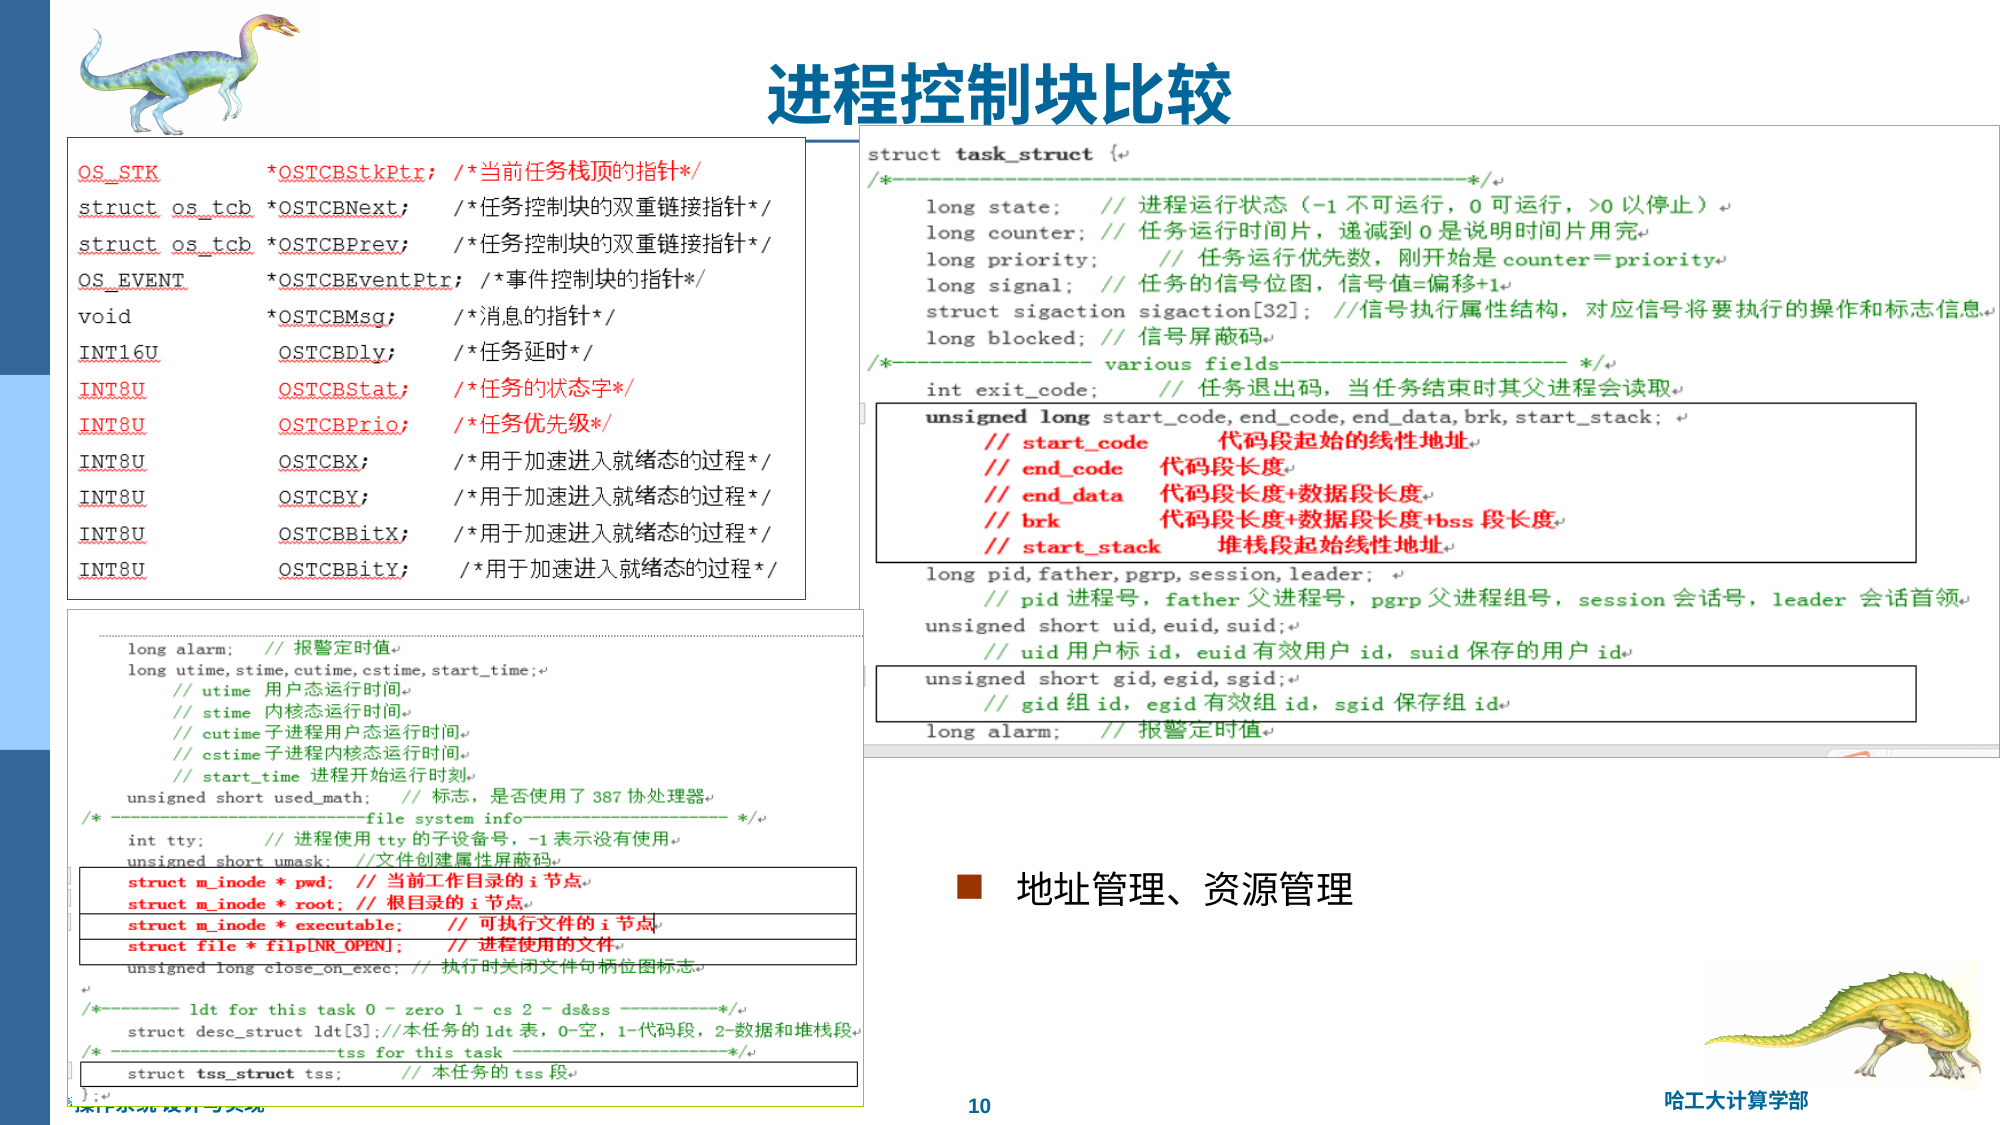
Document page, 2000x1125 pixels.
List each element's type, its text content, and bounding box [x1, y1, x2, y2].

picture [67, 124, 2000, 1108]
picture [1700, 959, 1981, 1090]
picture [62, 0, 806, 600]
list 地址管理、资源管理 [945, 858, 1919, 1003]
title 进程控制块比较 [99, 0, 1900, 141]
